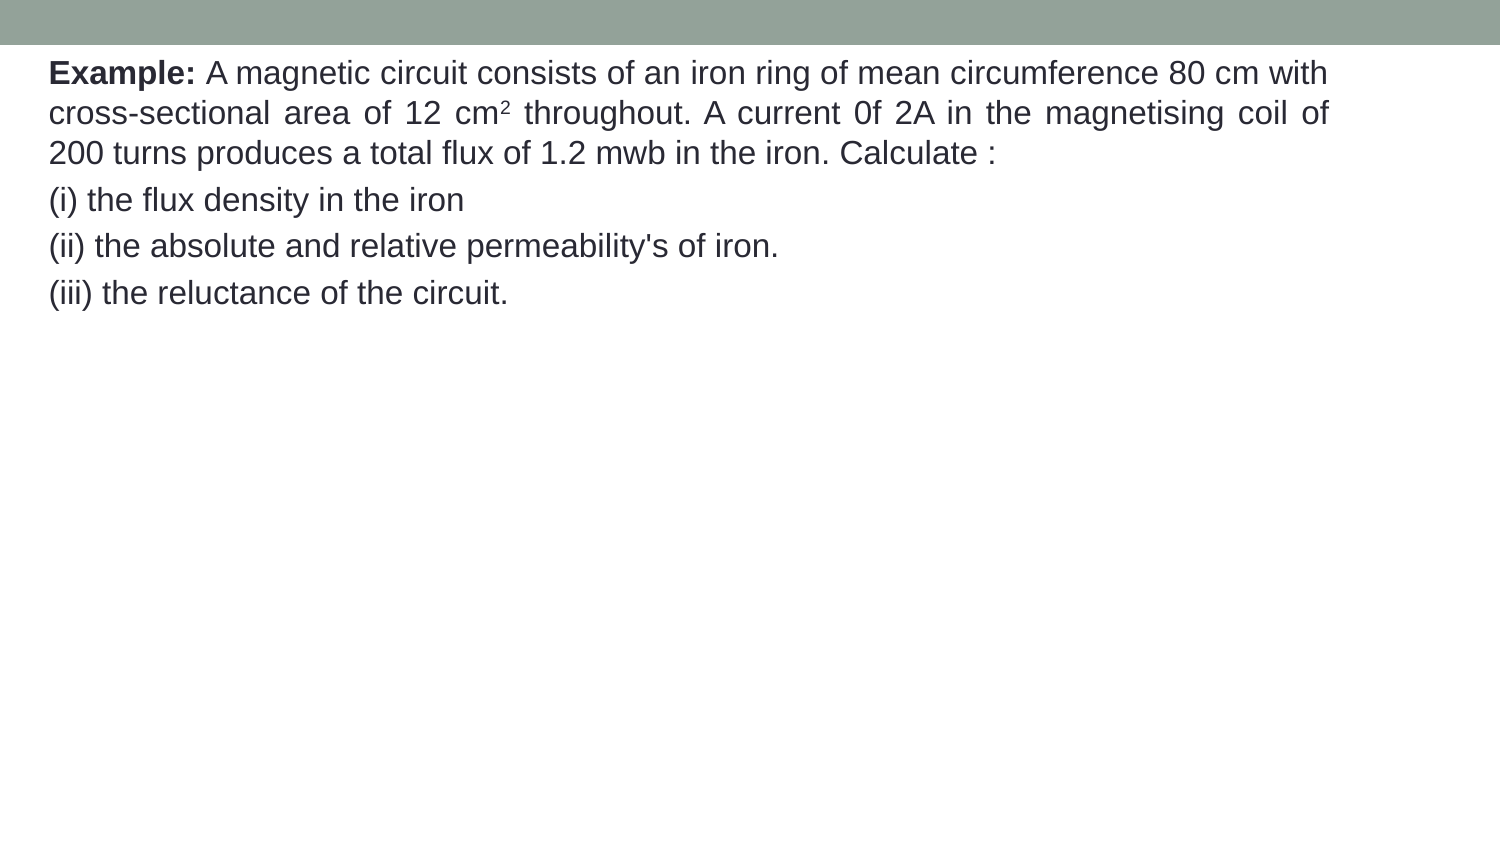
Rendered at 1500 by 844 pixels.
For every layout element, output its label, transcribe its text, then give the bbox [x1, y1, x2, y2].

text_box Example: A magnetic circuit consists of an iron ring of mean circumference 80 cm with cross-sectional area of 12 cm2 throughout. A current 0f 2A in the magnetising coil of 200 turns produces a total flux of 1.2 mwb in the iron. Calculate : (i) the flux density in the iron (ii) the absolute and relative permeability's of iron. (iii) the reluctance of the circuit. [33, 43, 1345, 328]
